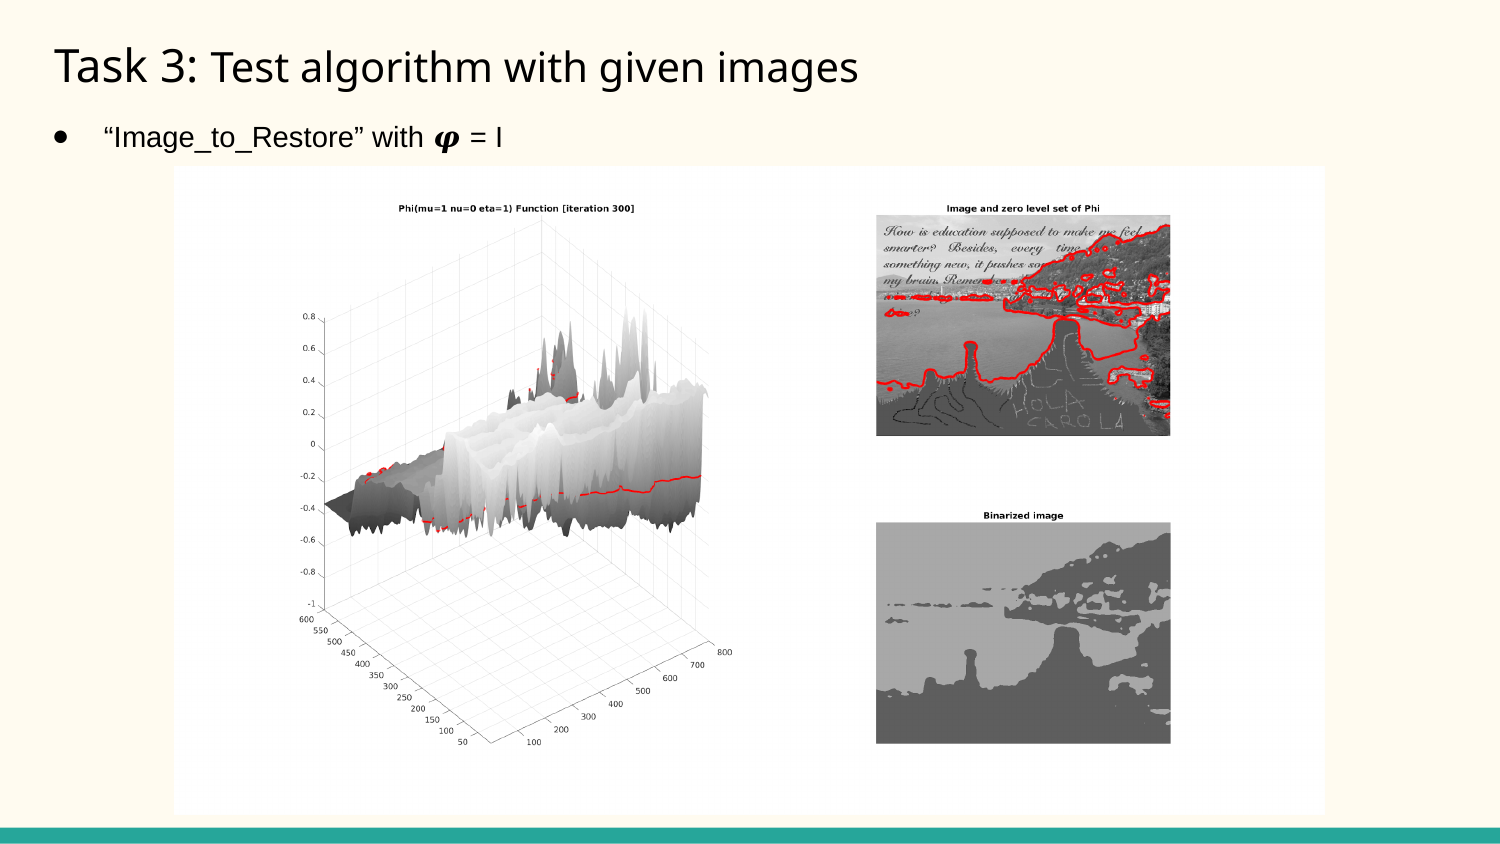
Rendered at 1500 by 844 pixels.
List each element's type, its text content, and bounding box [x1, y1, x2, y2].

picture [174, 166, 1326, 815]
title Task 3: Test algorithm with given images [39, 21, 1437, 122]
text_box “Image_to_Restore” with 𝝋 = I [14, 102, 1412, 178]
